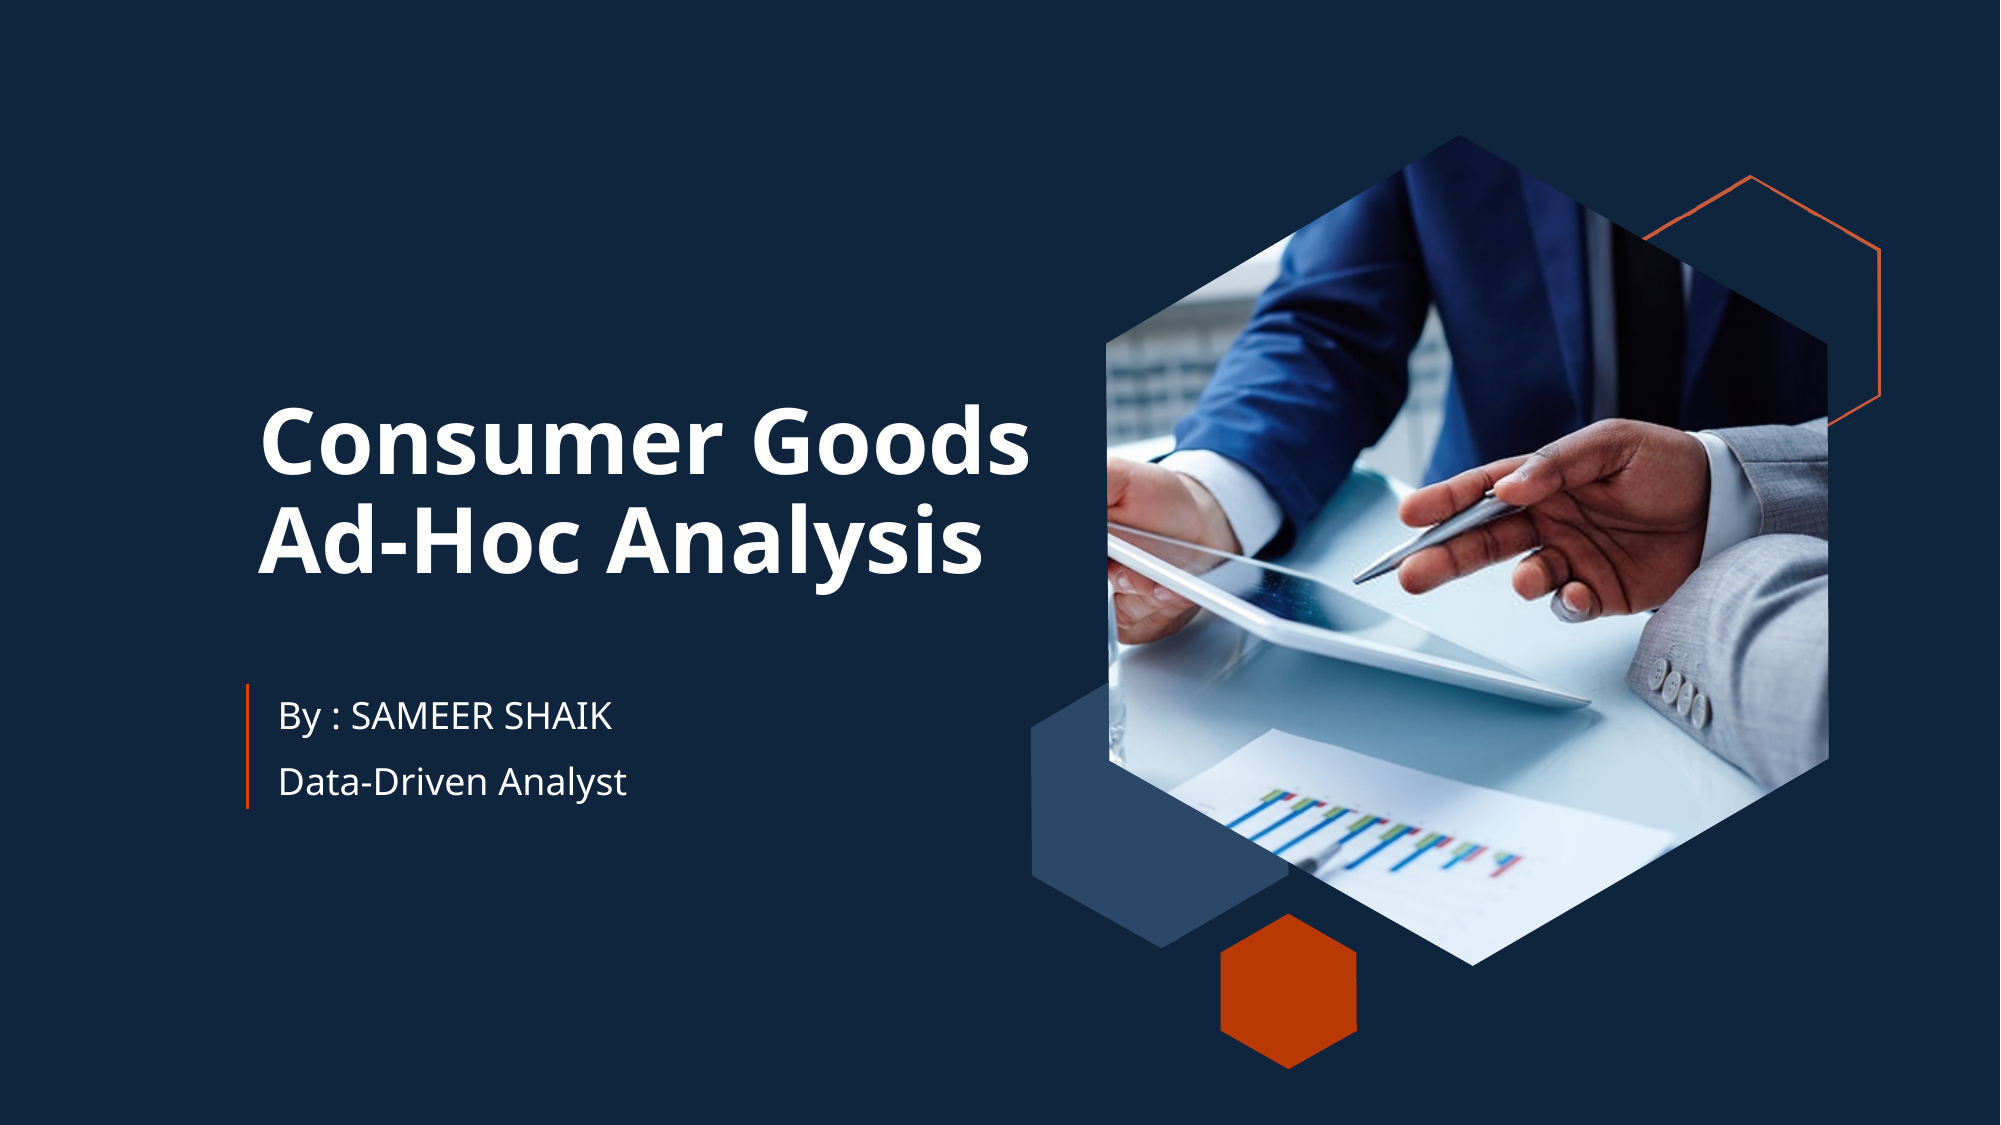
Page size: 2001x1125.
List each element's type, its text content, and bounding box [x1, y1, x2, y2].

list By : SAMEER SHAIK Data-Driven Analyst [262, 684, 711, 810]
title Consumer Goods Ad-Hoc Analysis [243, 325, 1105, 664]
picture [1030, 134, 1882, 966]
